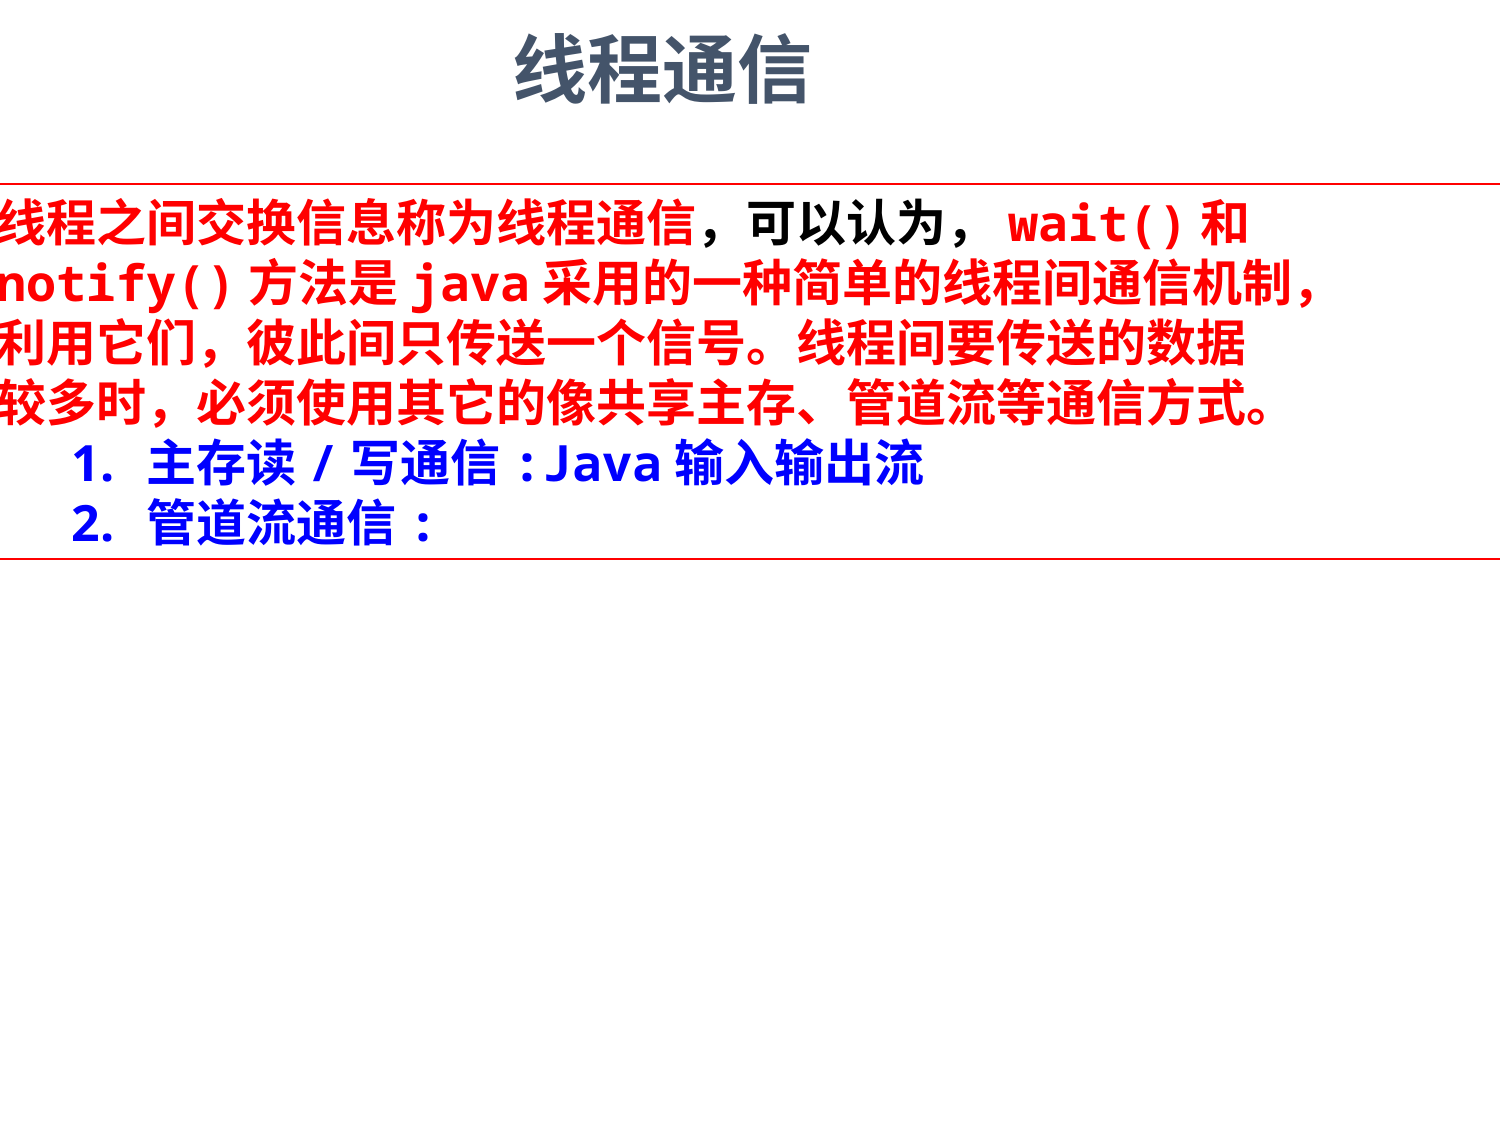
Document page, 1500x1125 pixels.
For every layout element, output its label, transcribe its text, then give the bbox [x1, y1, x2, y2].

text_box 线程通信 [498, 15, 828, 120]
text_box 线程之间交换信息称为线程通信，可以认为，wait()和 notify()方法是java采用的一种简单的线程间通信机制， 利用它们，彼此间只传送一个信号。线程间要传送的数据 较多时，必须使用其它的像共享主存、管道流等通信方式。 主存读/写通信:Java输入输出流 管道流通信: [0, 184, 1500, 559]
